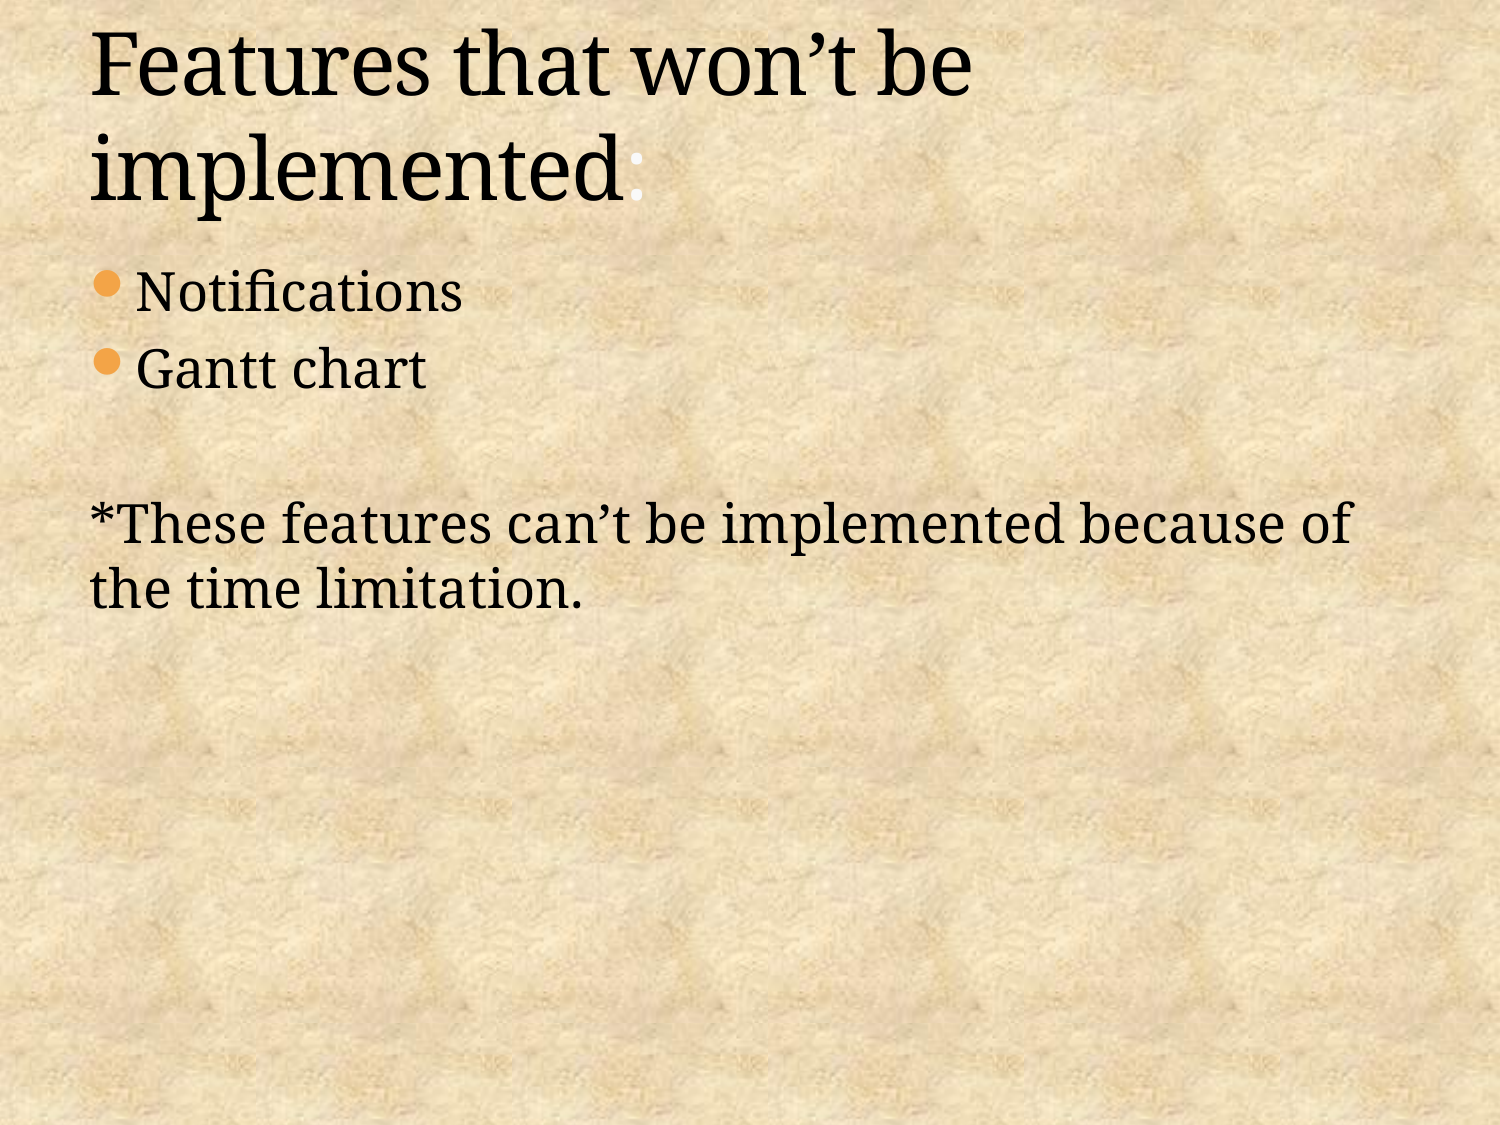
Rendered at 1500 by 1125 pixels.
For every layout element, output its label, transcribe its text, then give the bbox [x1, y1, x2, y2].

list Notifications Gantt chart *These features can’t be implemented because of the time limitation. [75, 249, 1425, 1000]
title Features that won’t be implemented: [74, 24, 1425, 225]
picture [0, 0, 1500, 1125]
